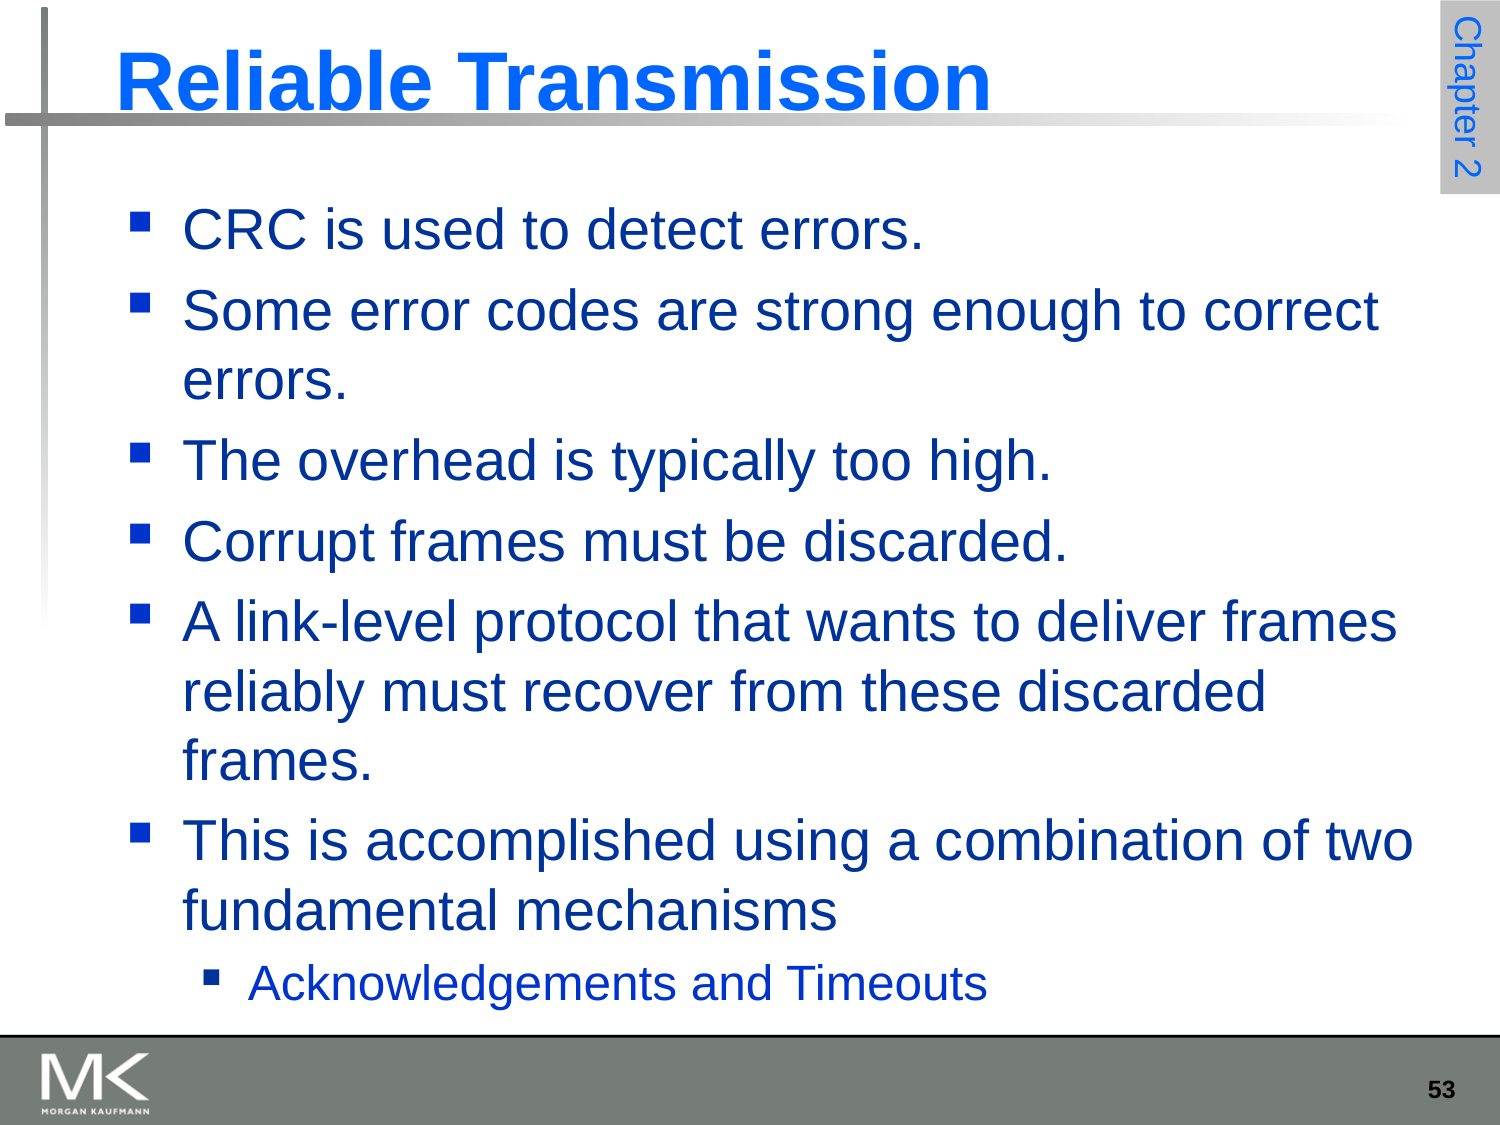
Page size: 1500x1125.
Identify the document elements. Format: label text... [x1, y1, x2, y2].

title Reliable Transmission [100, 17, 1459, 135]
picture [29, 1046, 160, 1123]
list CRC is used to detect errors. Some error codes are strong enough to correct errors. The overhead is typically too high. Corrupt frames must be discarded. A link-level protocol that wants to deliver frames reliably must recover from these discarded frames. This is accomplished using a combination of two fundamental mechanisms Acknowledgements and Timeouts [112, 184, 1469, 1024]
